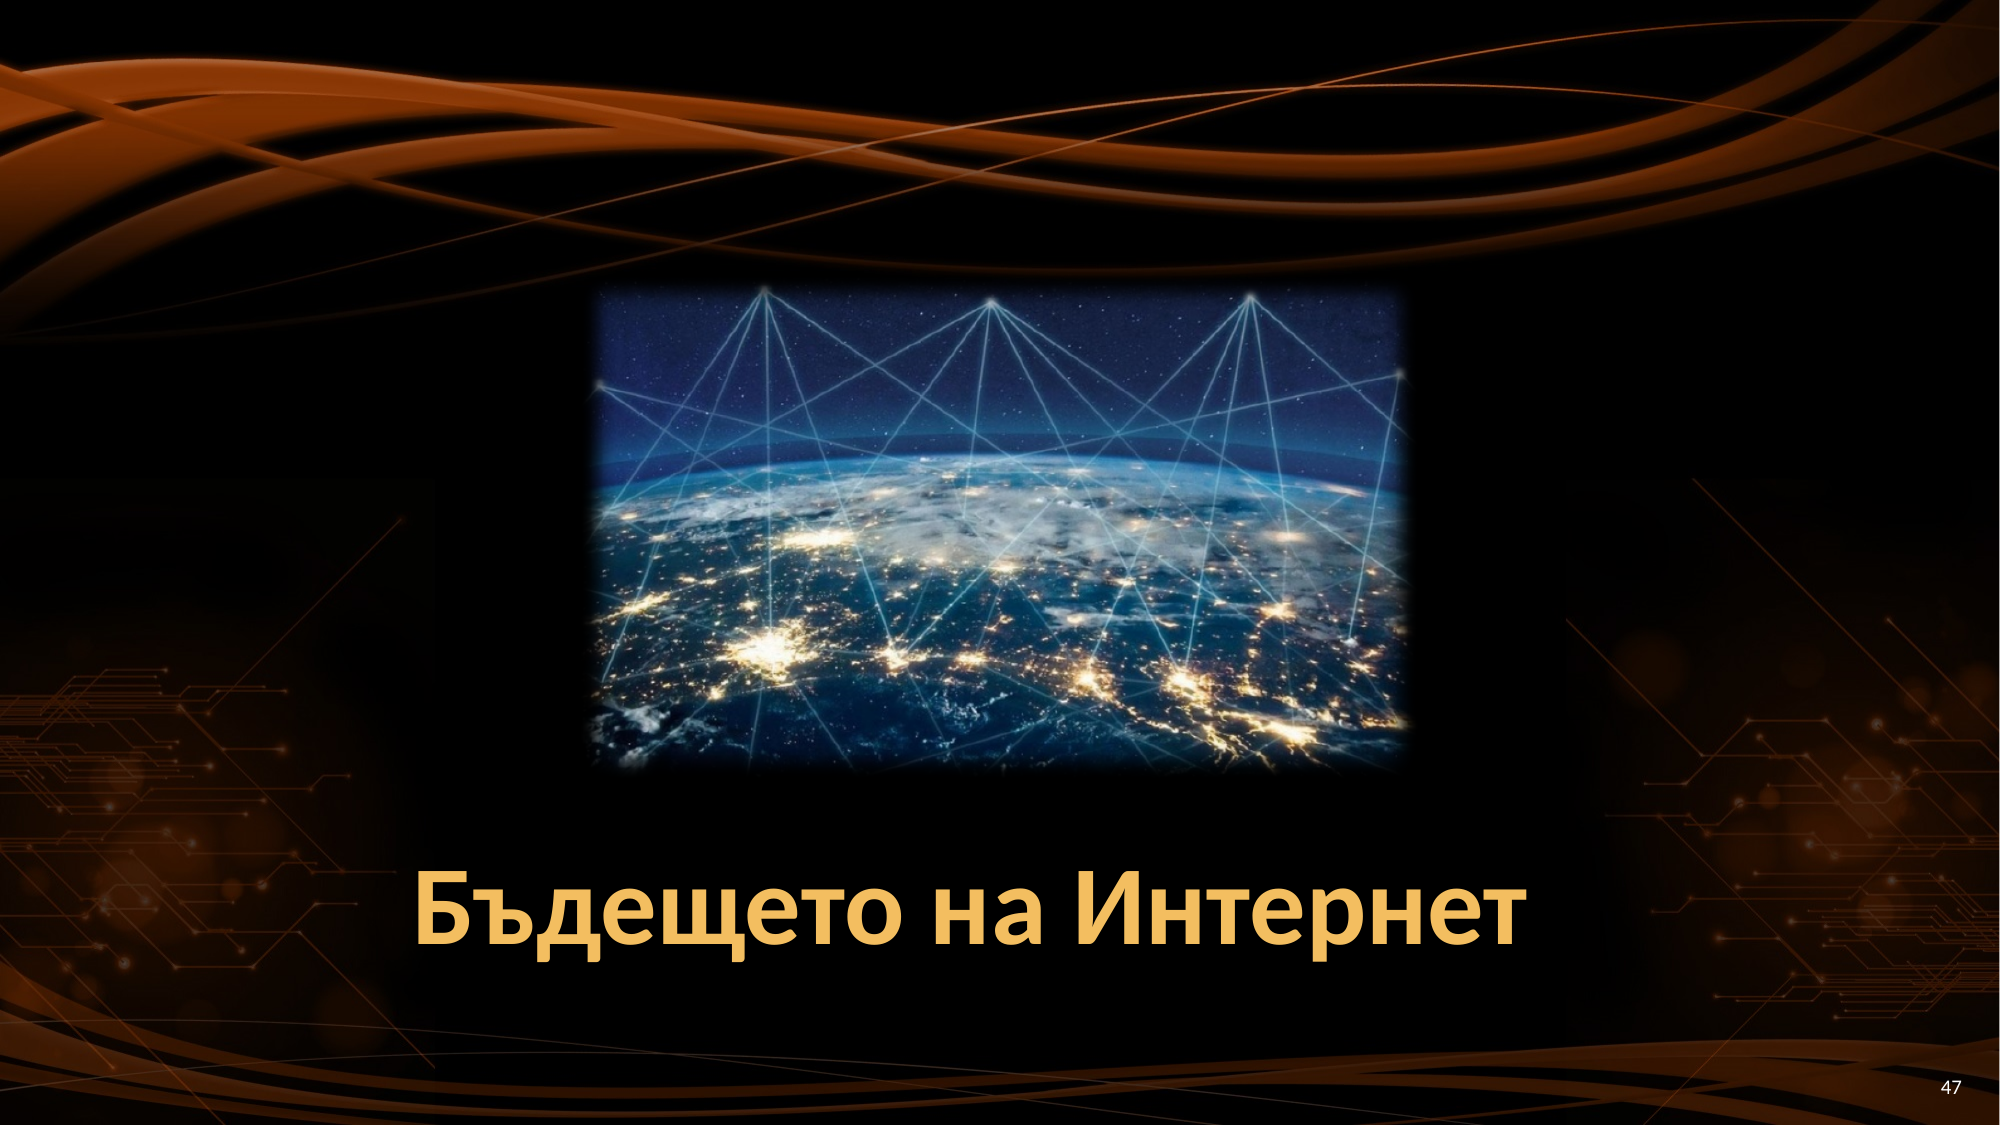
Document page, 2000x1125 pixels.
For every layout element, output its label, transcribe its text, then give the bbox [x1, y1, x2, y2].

picture [0, 0, 2000, 1125]
text_box 47 [1897, 1070, 1968, 1103]
title Бъдещето на Интернет [237, 840, 1704, 975]
